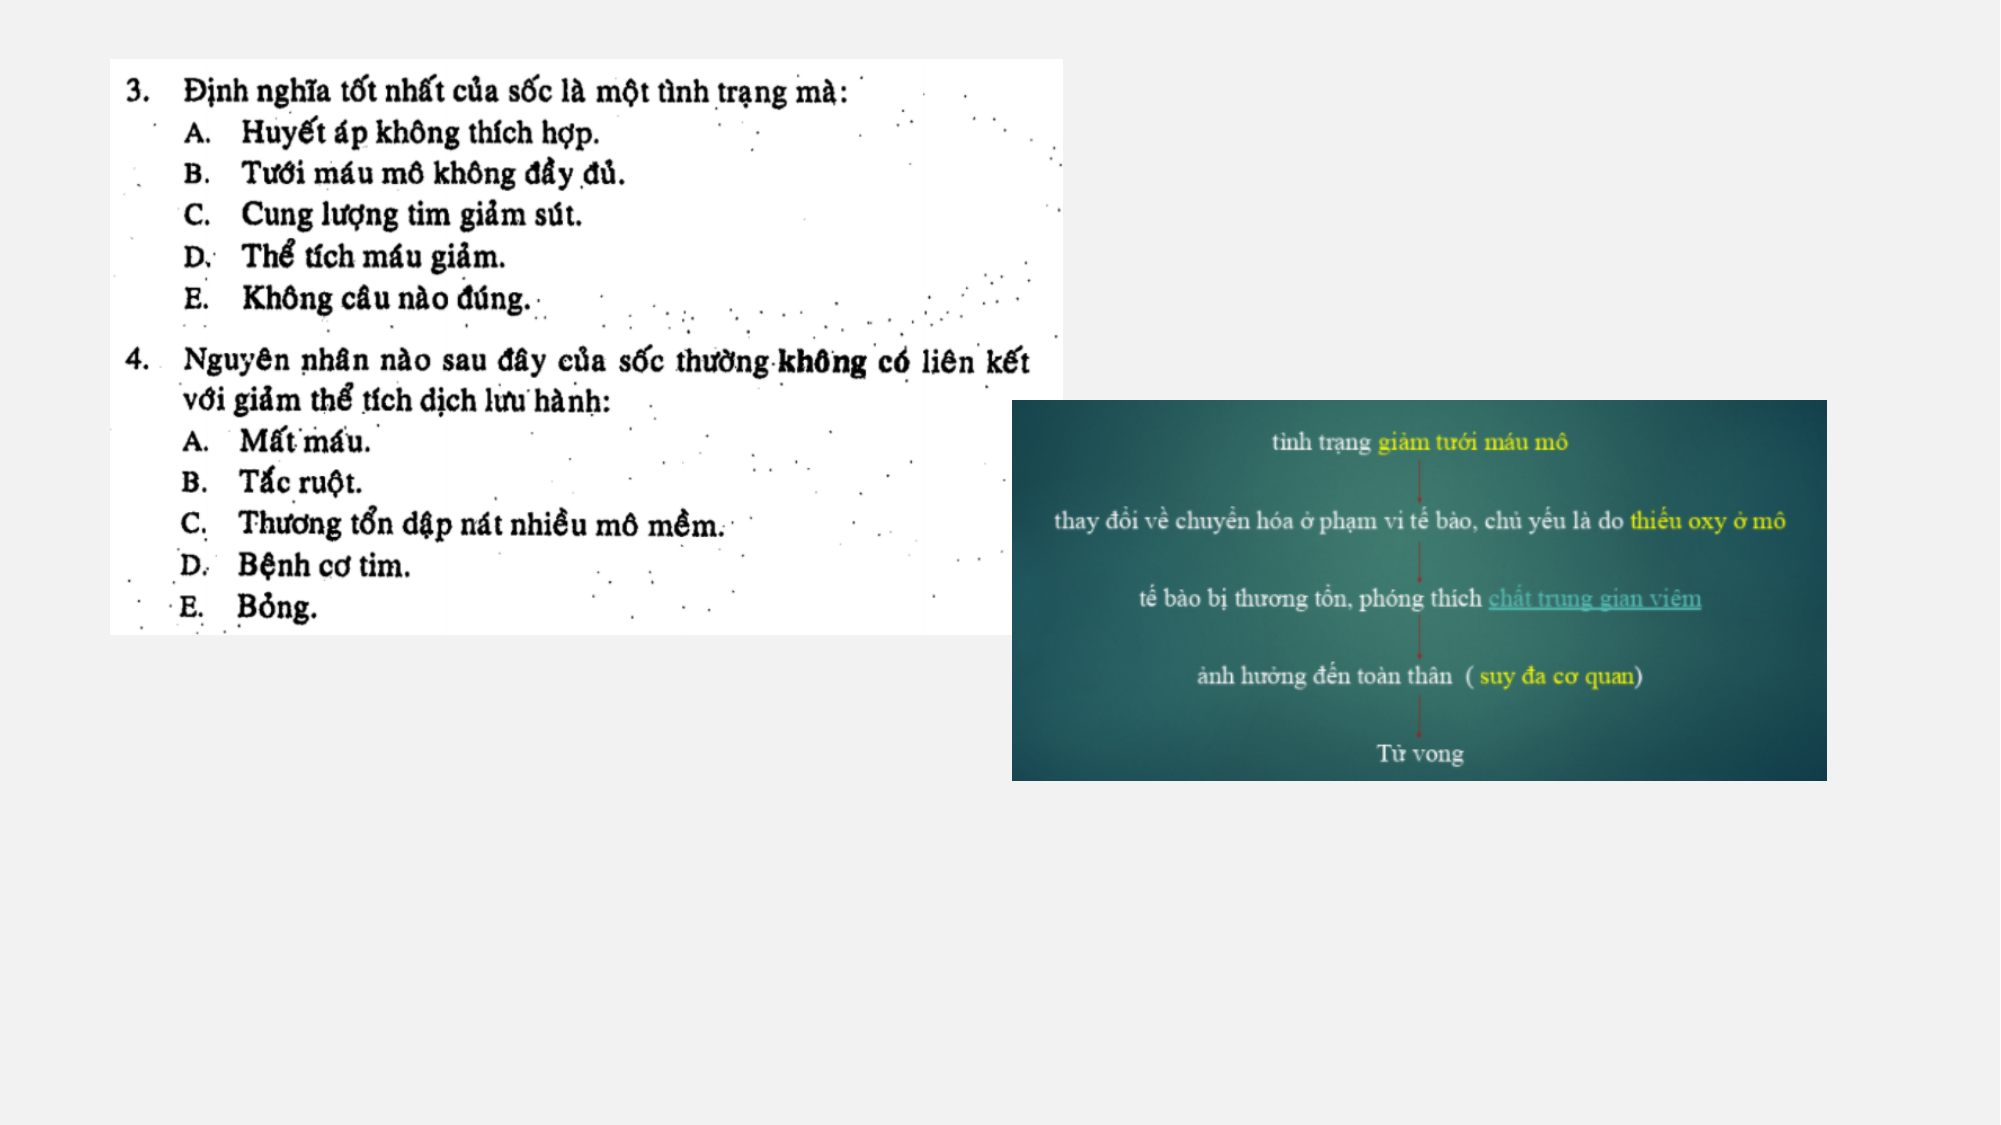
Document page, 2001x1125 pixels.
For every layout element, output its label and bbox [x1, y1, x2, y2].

picture [110, 59, 1827, 781]
